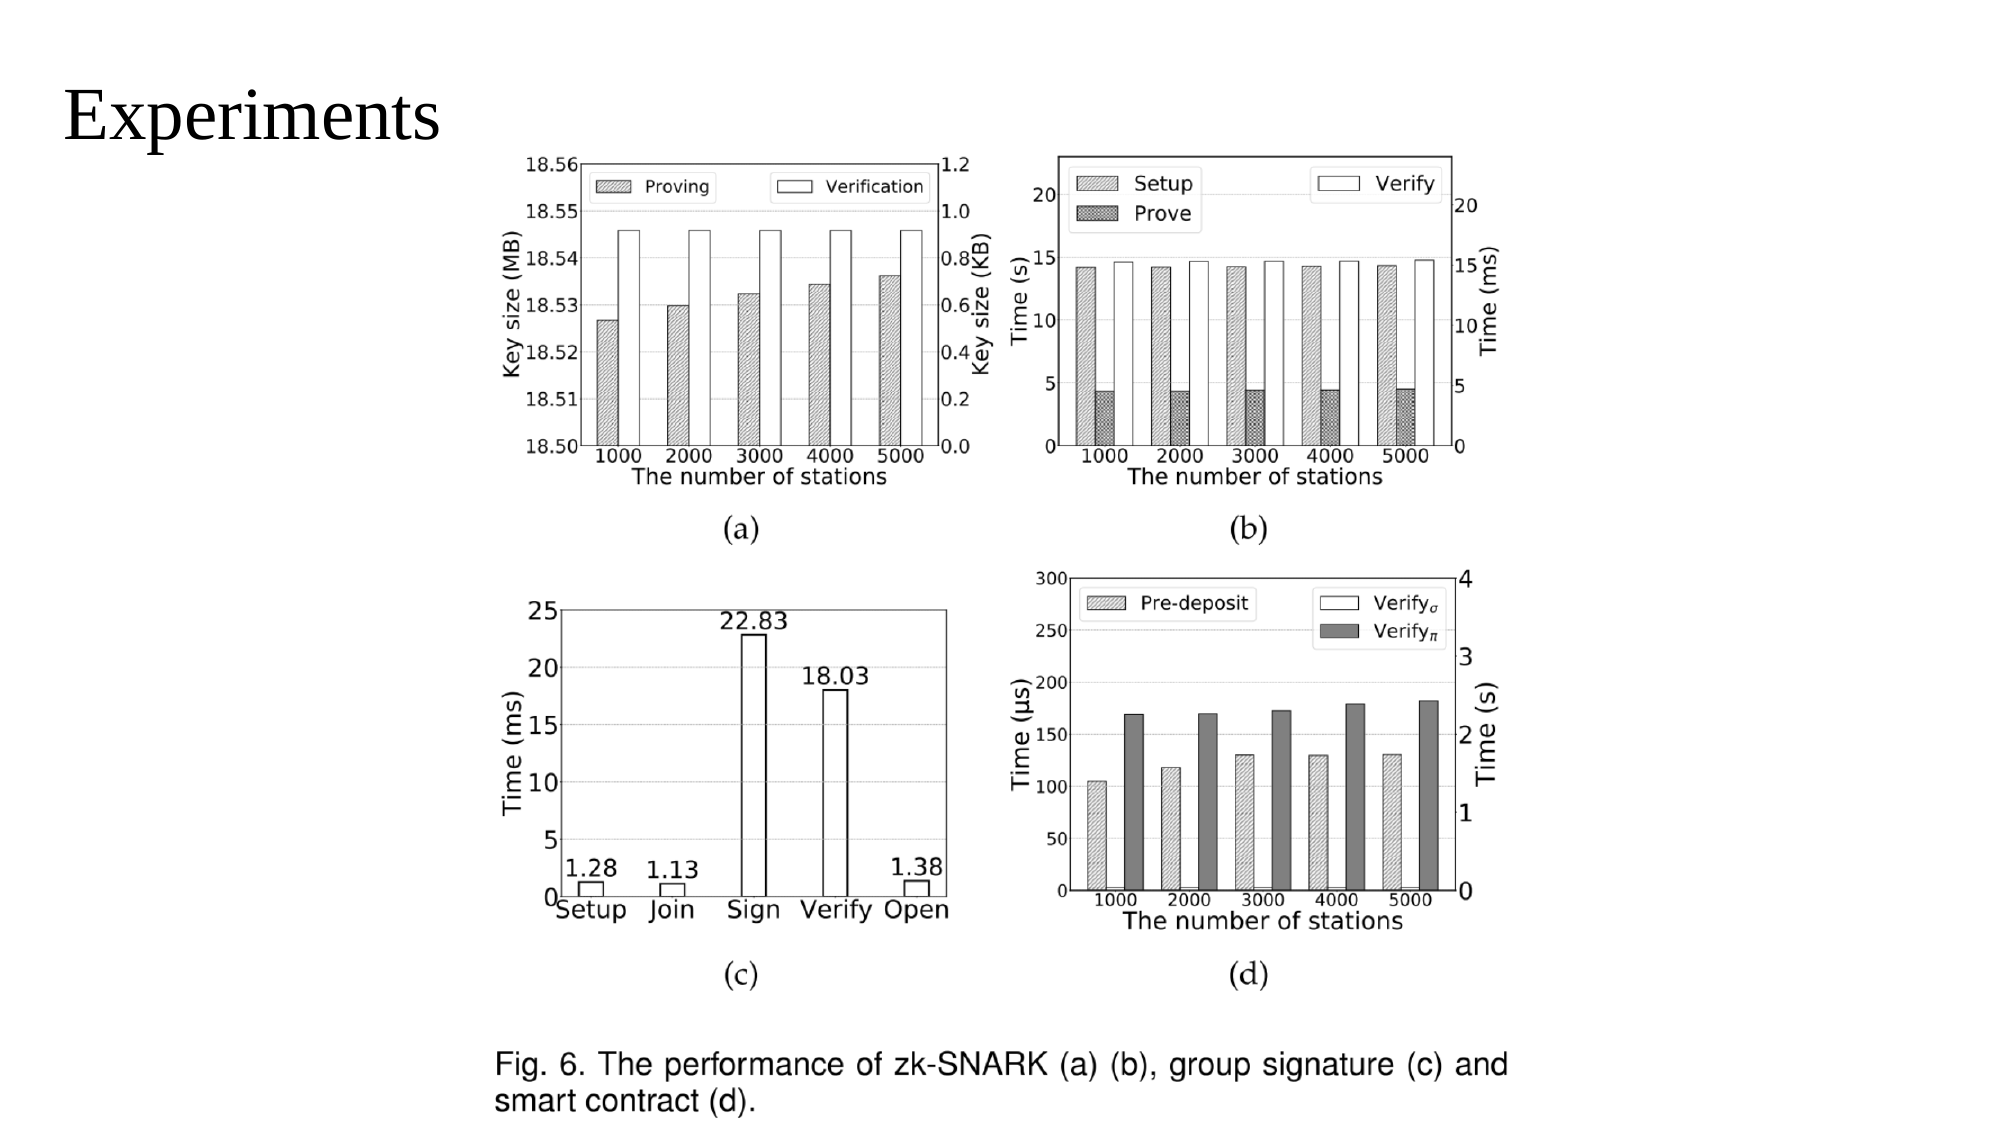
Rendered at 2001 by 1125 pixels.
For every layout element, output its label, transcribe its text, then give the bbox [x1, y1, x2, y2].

picture [478, 141, 1522, 1125]
text_box Experiments [48, 60, 1183, 171]
